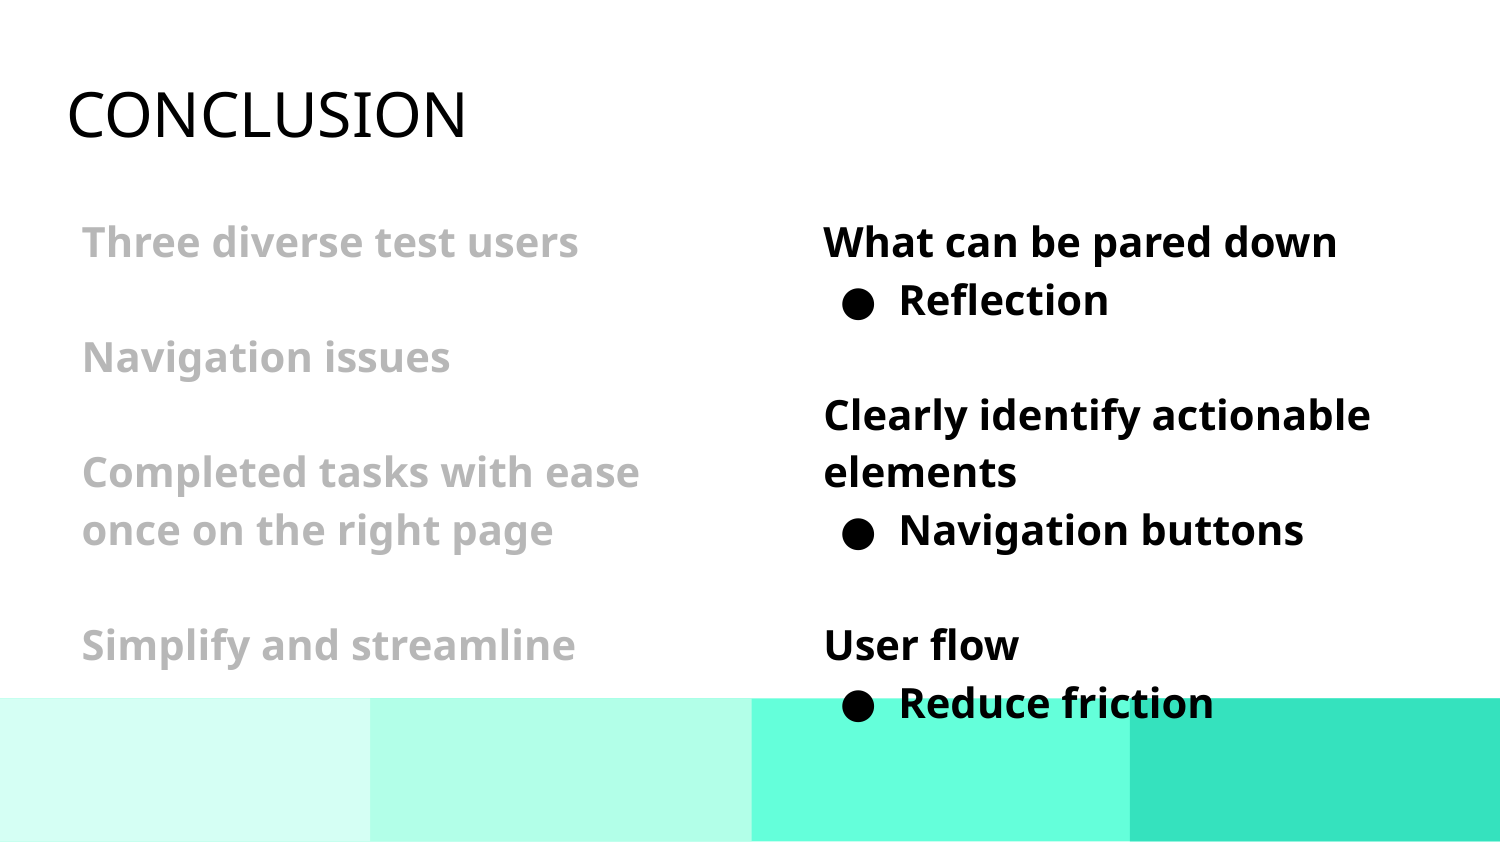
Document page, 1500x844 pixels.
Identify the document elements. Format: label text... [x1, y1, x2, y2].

text_box CONCLUSION [51, 60, 824, 204]
list What can be pared down Reflection Clearly identify actionable elements Navigation buttons User flow Reduce friction [808, 193, 1477, 750]
list Three diverse test users Navigation issues Completed tasks with ease once on the right page Simplify and streamline [66, 204, 752, 698]
text_box [752, 698, 1129, 842]
text_box [0, 698, 371, 842]
text_box [371, 698, 752, 842]
text_box [1129, 698, 1500, 842]
